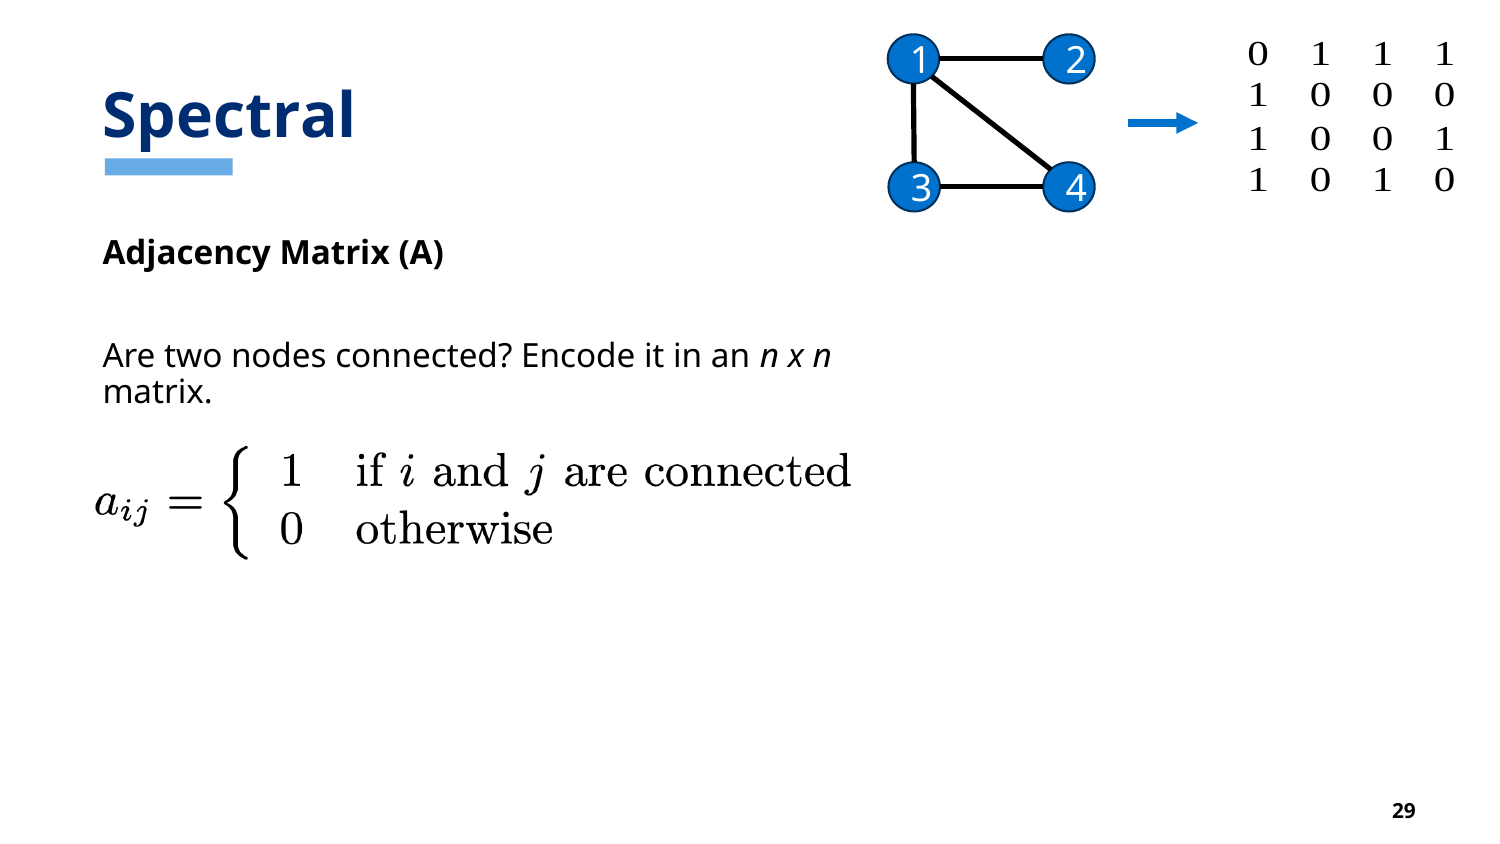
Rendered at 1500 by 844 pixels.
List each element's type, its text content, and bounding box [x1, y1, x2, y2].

picture [87, 421, 872, 593]
text_box 3 [887, 161, 941, 213]
text_box 1 [886, 33, 941, 85]
text_box 2 [1042, 33, 1096, 85]
title Spectral [87, 17, 1414, 159]
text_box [931, 76, 1051, 170]
text_box 4 [1042, 161, 1096, 213]
list Adjacency Matrix (A) Are two nodes connected? Encode it in an n x n matrix. [87, 228, 951, 733]
